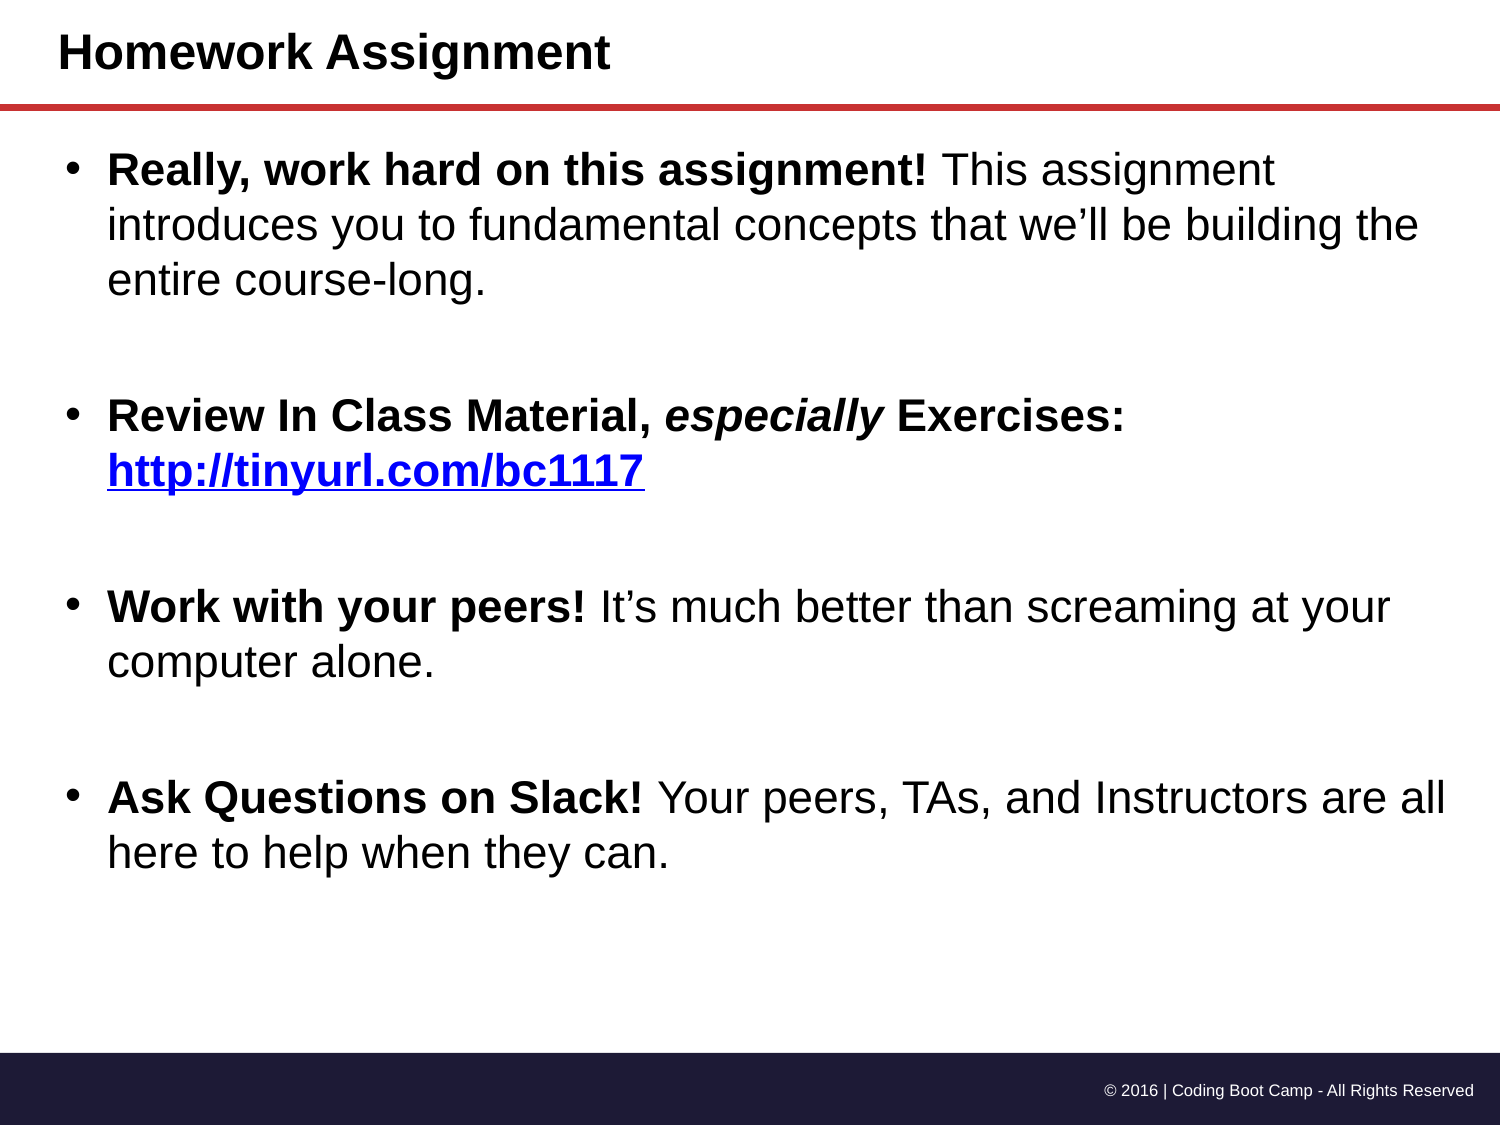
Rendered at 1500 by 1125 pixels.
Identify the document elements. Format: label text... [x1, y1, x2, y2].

text_box Really, work hard on this assignment! This assignment introduces you to fundamental concepts that we’ll be building the entire course-long. Review In Class Material, especially Exercises: http://tinyurl.com/bc1117 Work with your peers! It’s much better than screaming at your computer alone. Ask Questions on Slack! Your peers, TAs, and Instructors are all here to help when they can. [49, 125, 1484, 893]
title Homework Assignment [49, 0, 948, 108]
